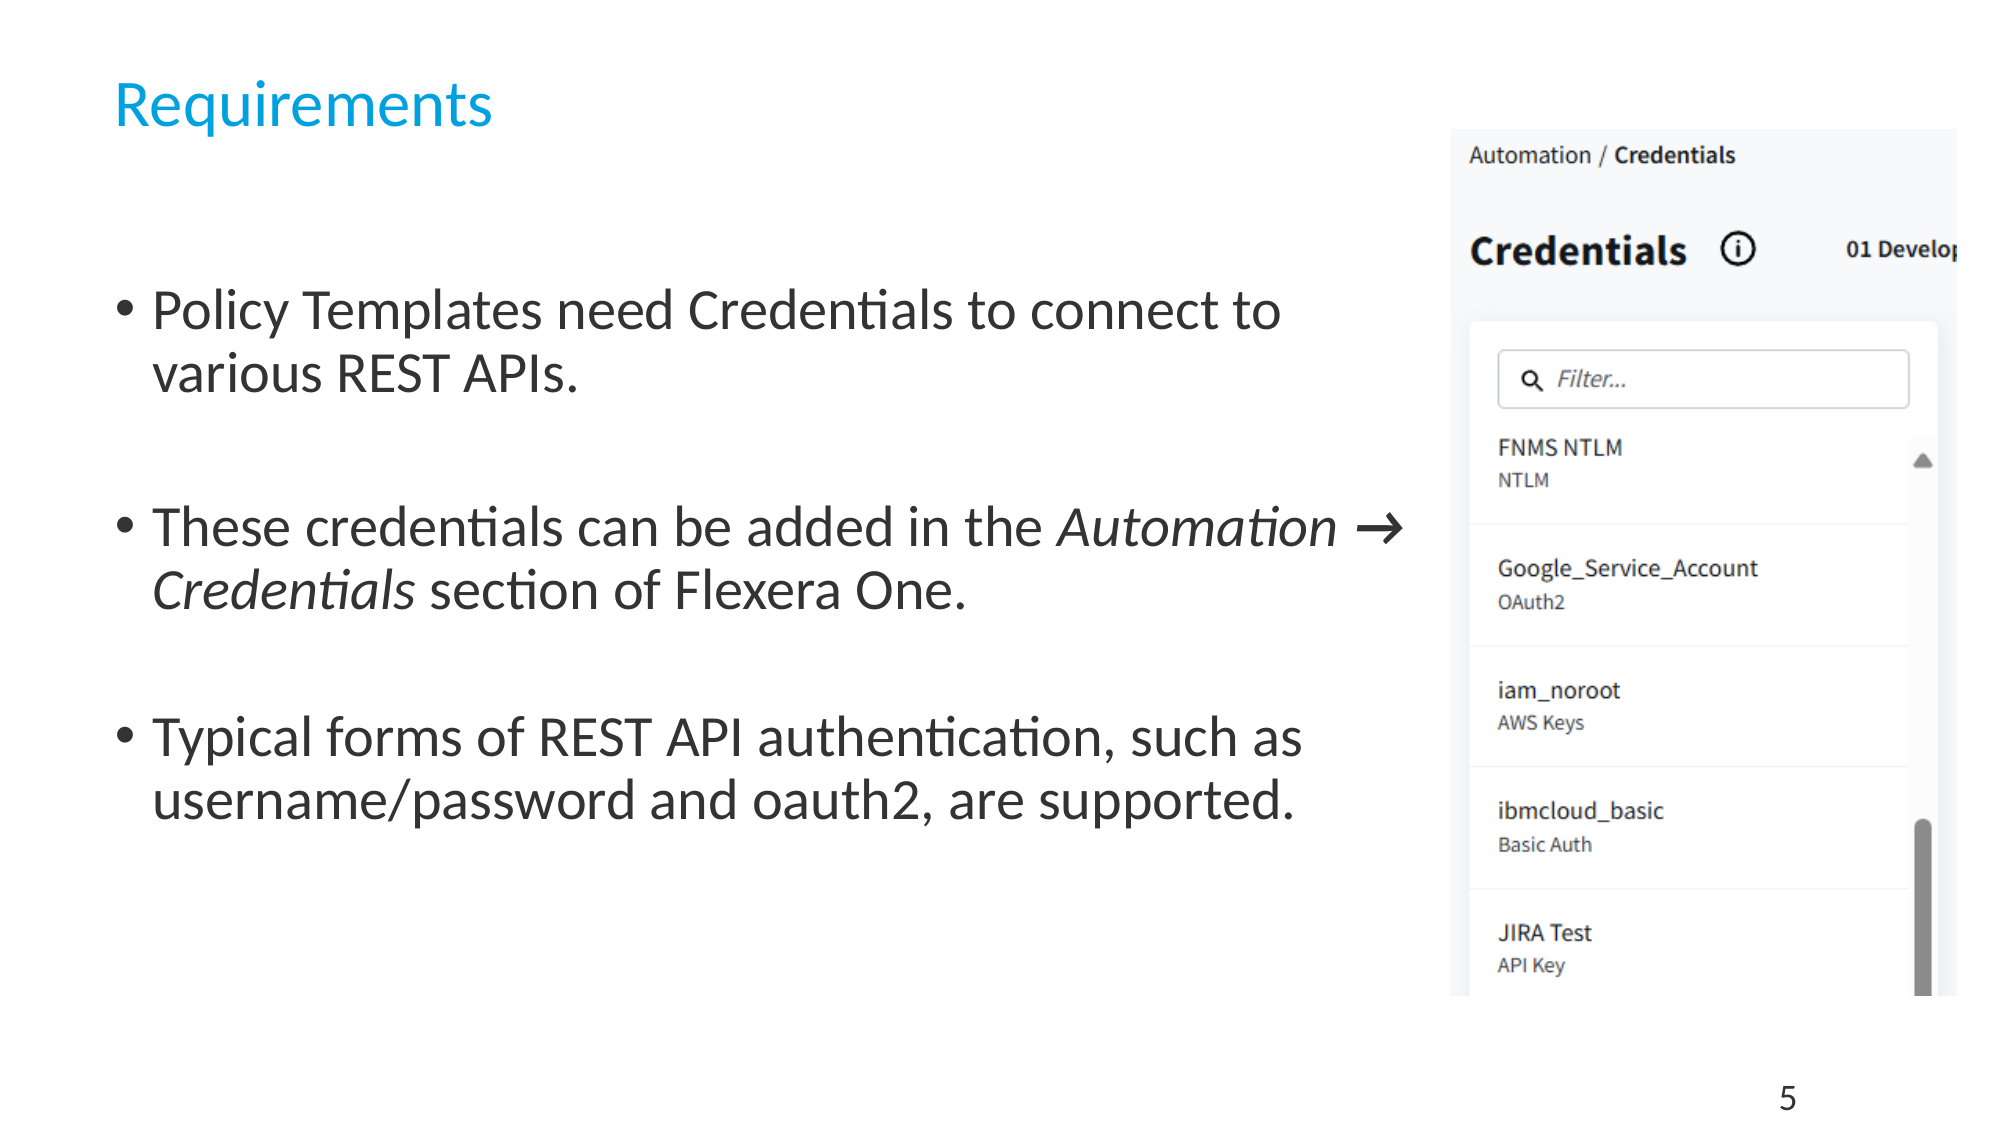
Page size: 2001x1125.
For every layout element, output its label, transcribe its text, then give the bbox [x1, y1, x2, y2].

picture [1451, 129, 1957, 996]
list Policy Templates need Credentials to connect to various REST APIs. These credentials can be added in the Automation → Credentials section of Flexera One. Typical forms of REST API authentication, such as username/password and oauth2, are supported. [99, 272, 1434, 1014]
title Requirements [99, 61, 1900, 227]
slide_number 5 [1763, 1065, 1900, 1125]
